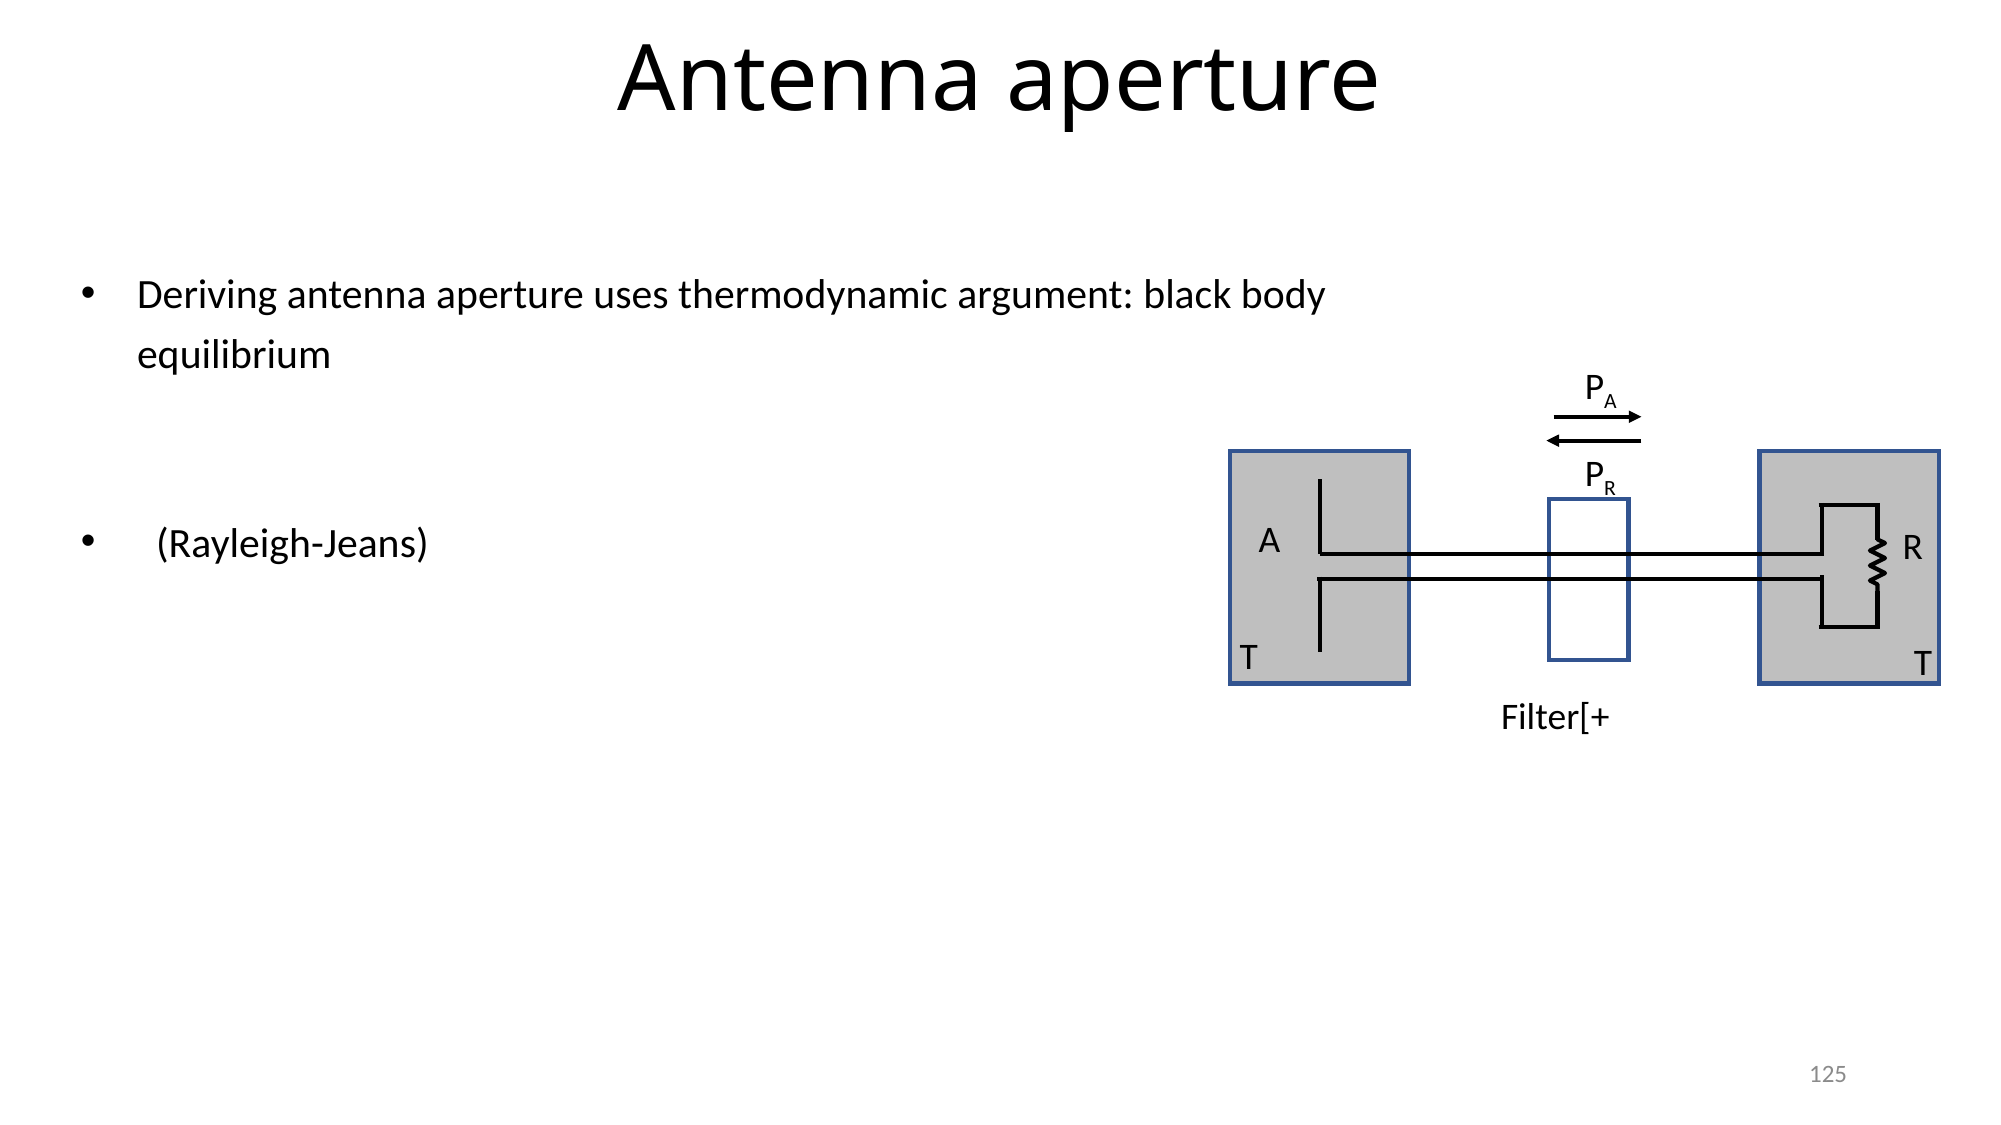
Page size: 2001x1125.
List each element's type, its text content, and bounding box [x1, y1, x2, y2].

text_box [1759, 450, 1940, 684]
text_box R [1887, 514, 1935, 575]
text_box PA [1552, 354, 1632, 421]
text_box [1548, 556, 1630, 577]
text_box [1229, 450, 1410, 684]
slide_number 125 [1412, 1042, 1863, 1103]
text_box [1548, 581, 1630, 661]
text_box [1869, 540, 1885, 590]
text_box A [1243, 508, 1291, 568]
text_box T [1224, 625, 1272, 685]
text_box T [1899, 630, 1946, 691]
text_box PR [1551, 443, 1631, 508]
text_box [1548, 498, 1630, 552]
title Antenna aperture [81, 0, 1919, 161]
